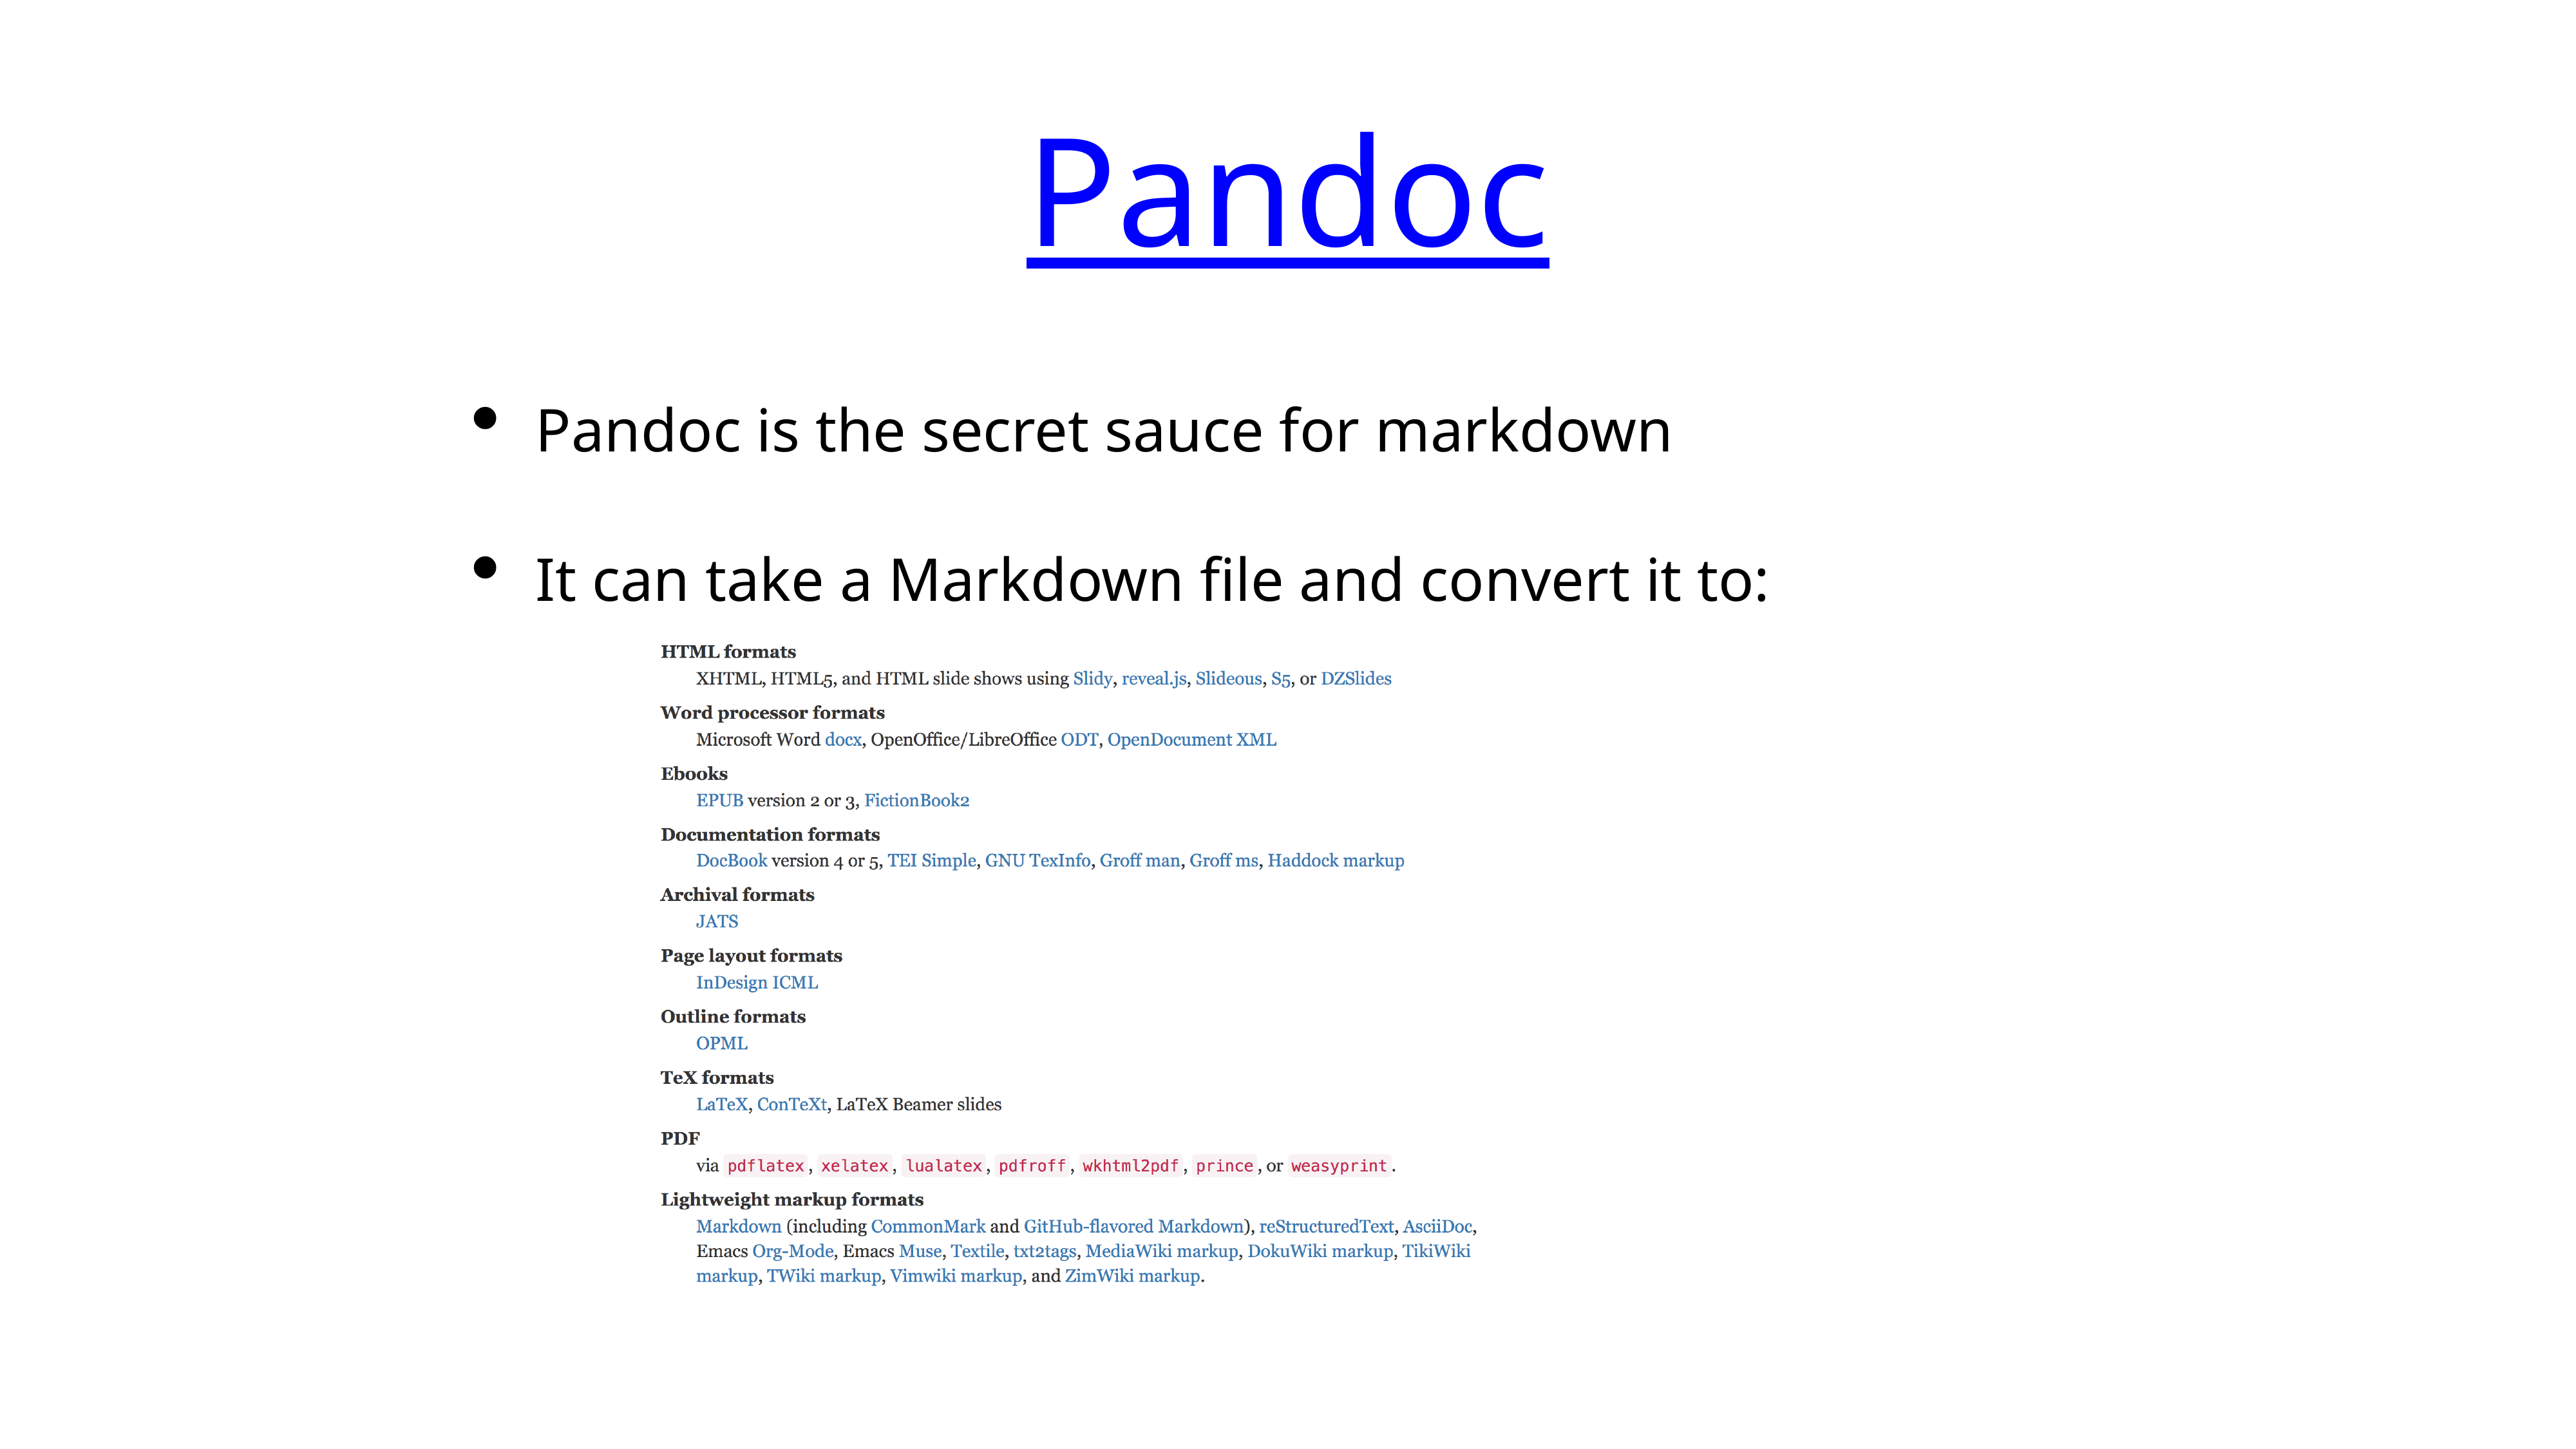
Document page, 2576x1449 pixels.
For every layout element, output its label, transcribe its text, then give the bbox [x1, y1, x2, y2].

list Pandoc is the secret sauce for markdown It can take a Markdown file and convert it to: [463, 384, 2113, 1320]
picture [652, 641, 1493, 1291]
title Pandoc [463, 37, 2113, 359]
